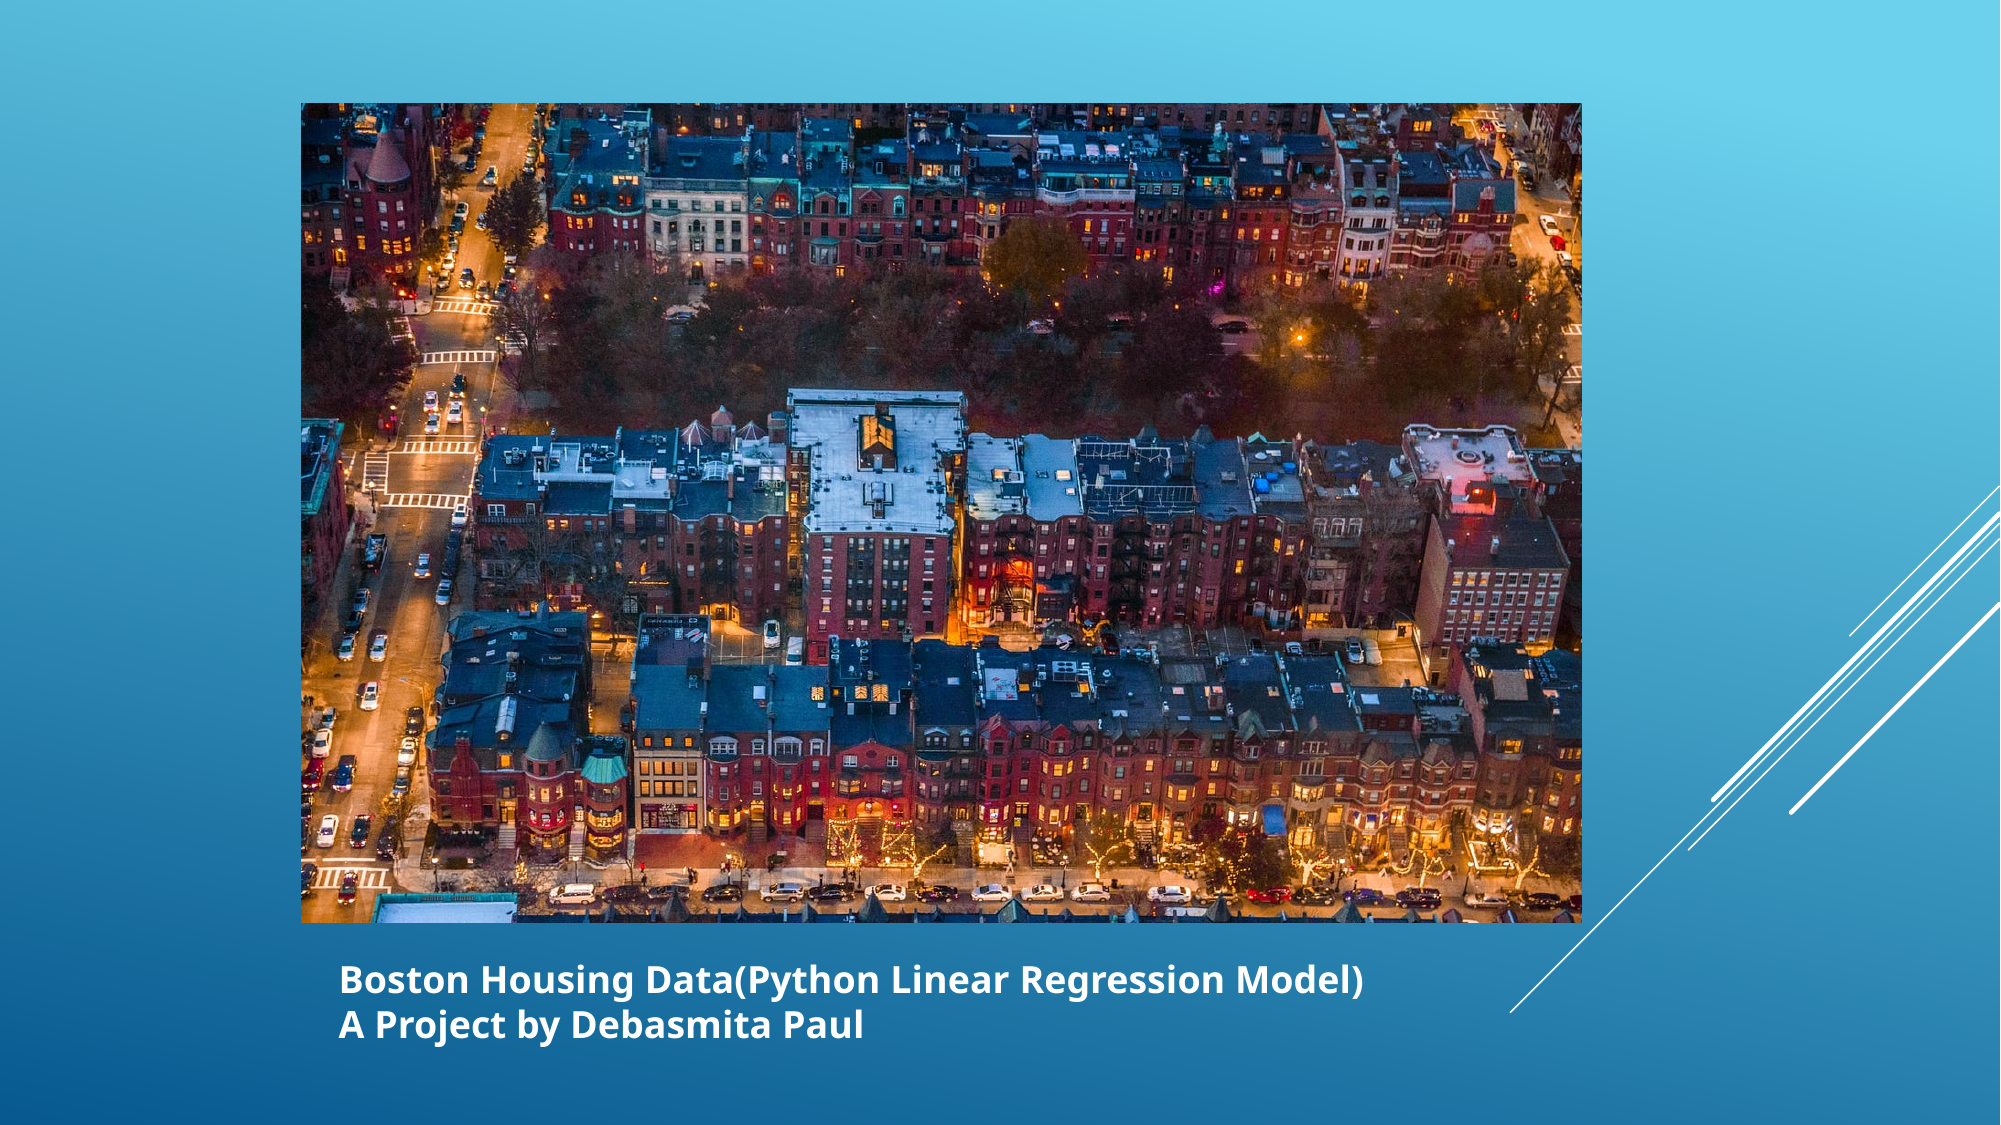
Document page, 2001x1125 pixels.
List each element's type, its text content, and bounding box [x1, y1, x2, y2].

picture [300, 103, 1582, 923]
text_box Boston Housing Data(Python Linear Regression Model) A Project by Debasmita Paul [323, 948, 1485, 1054]
